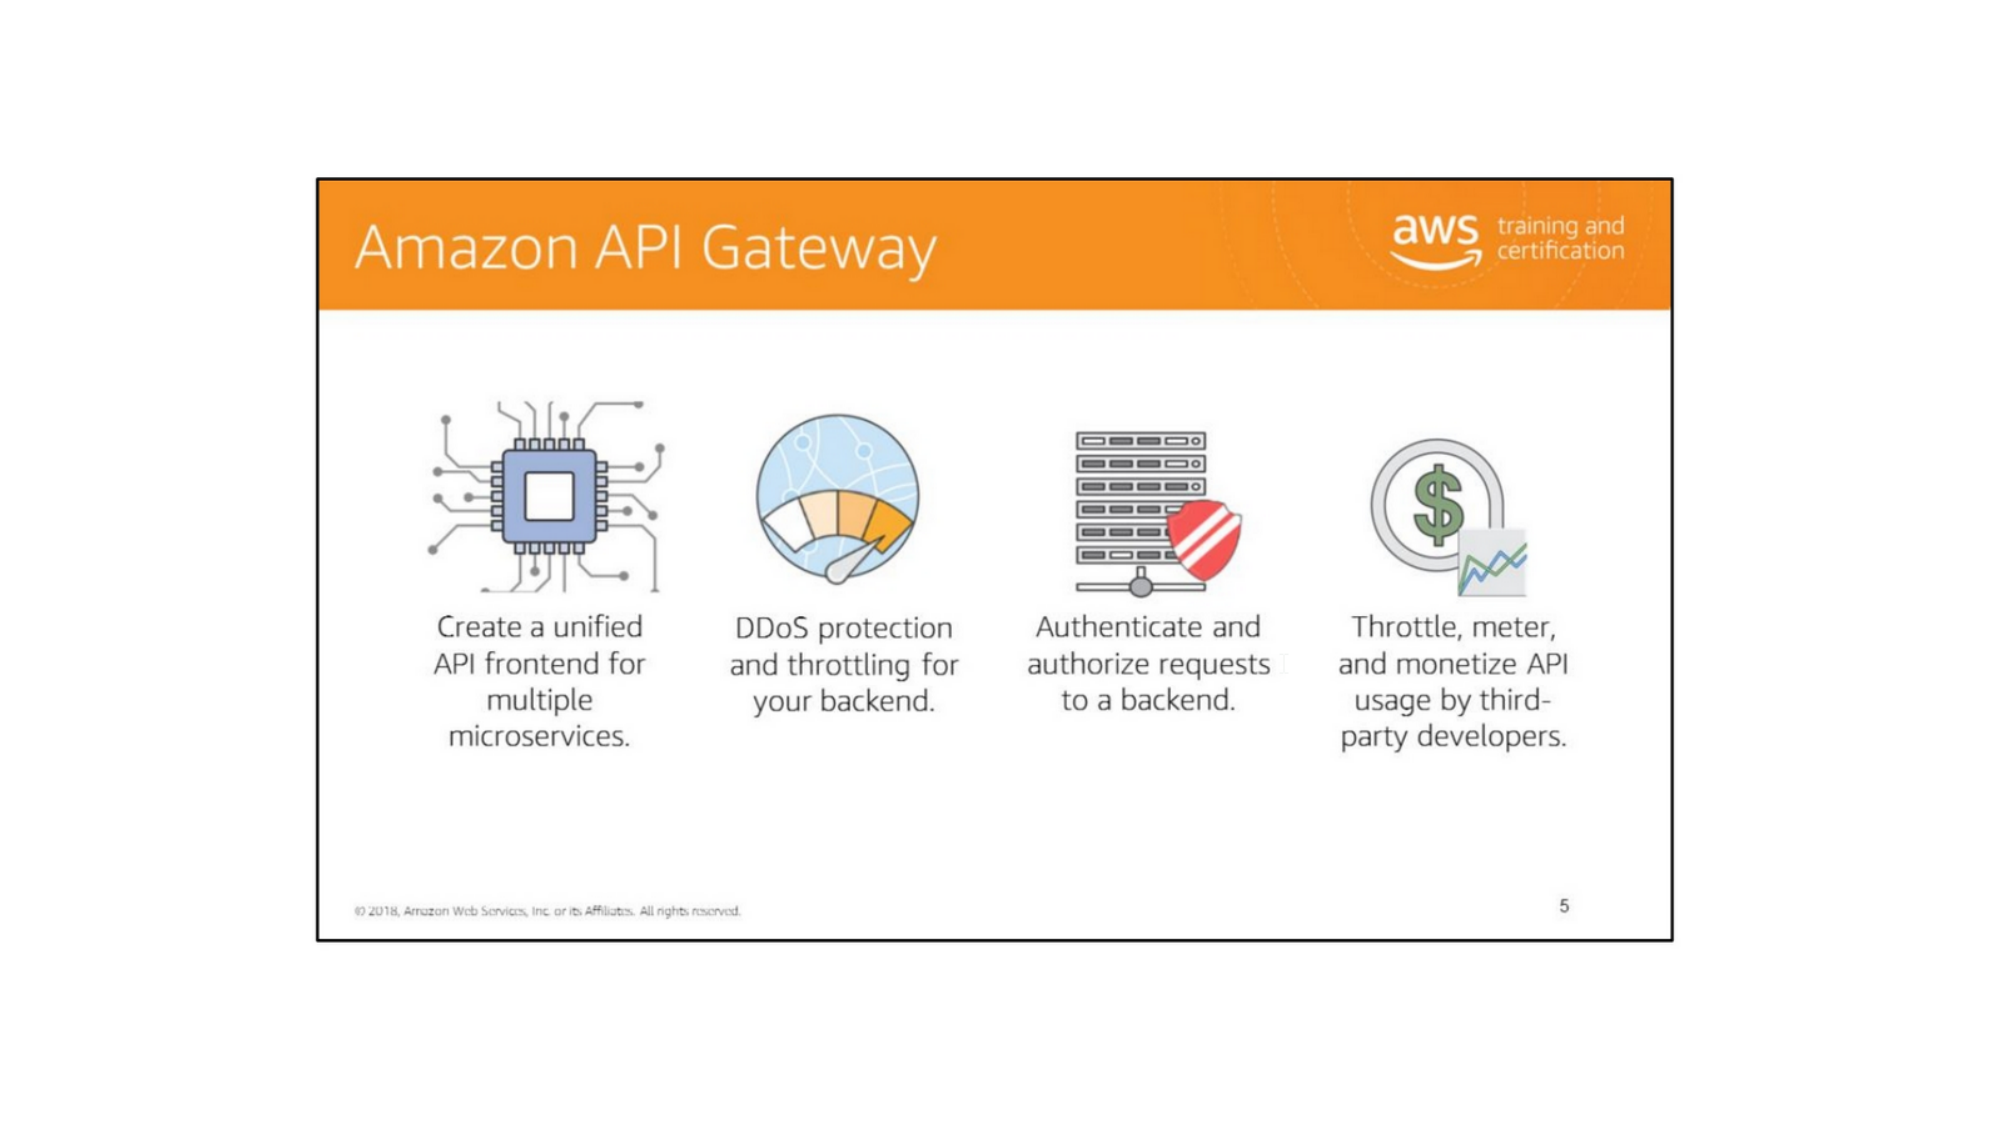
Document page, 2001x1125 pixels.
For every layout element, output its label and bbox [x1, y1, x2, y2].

picture [311, 171, 1689, 954]
